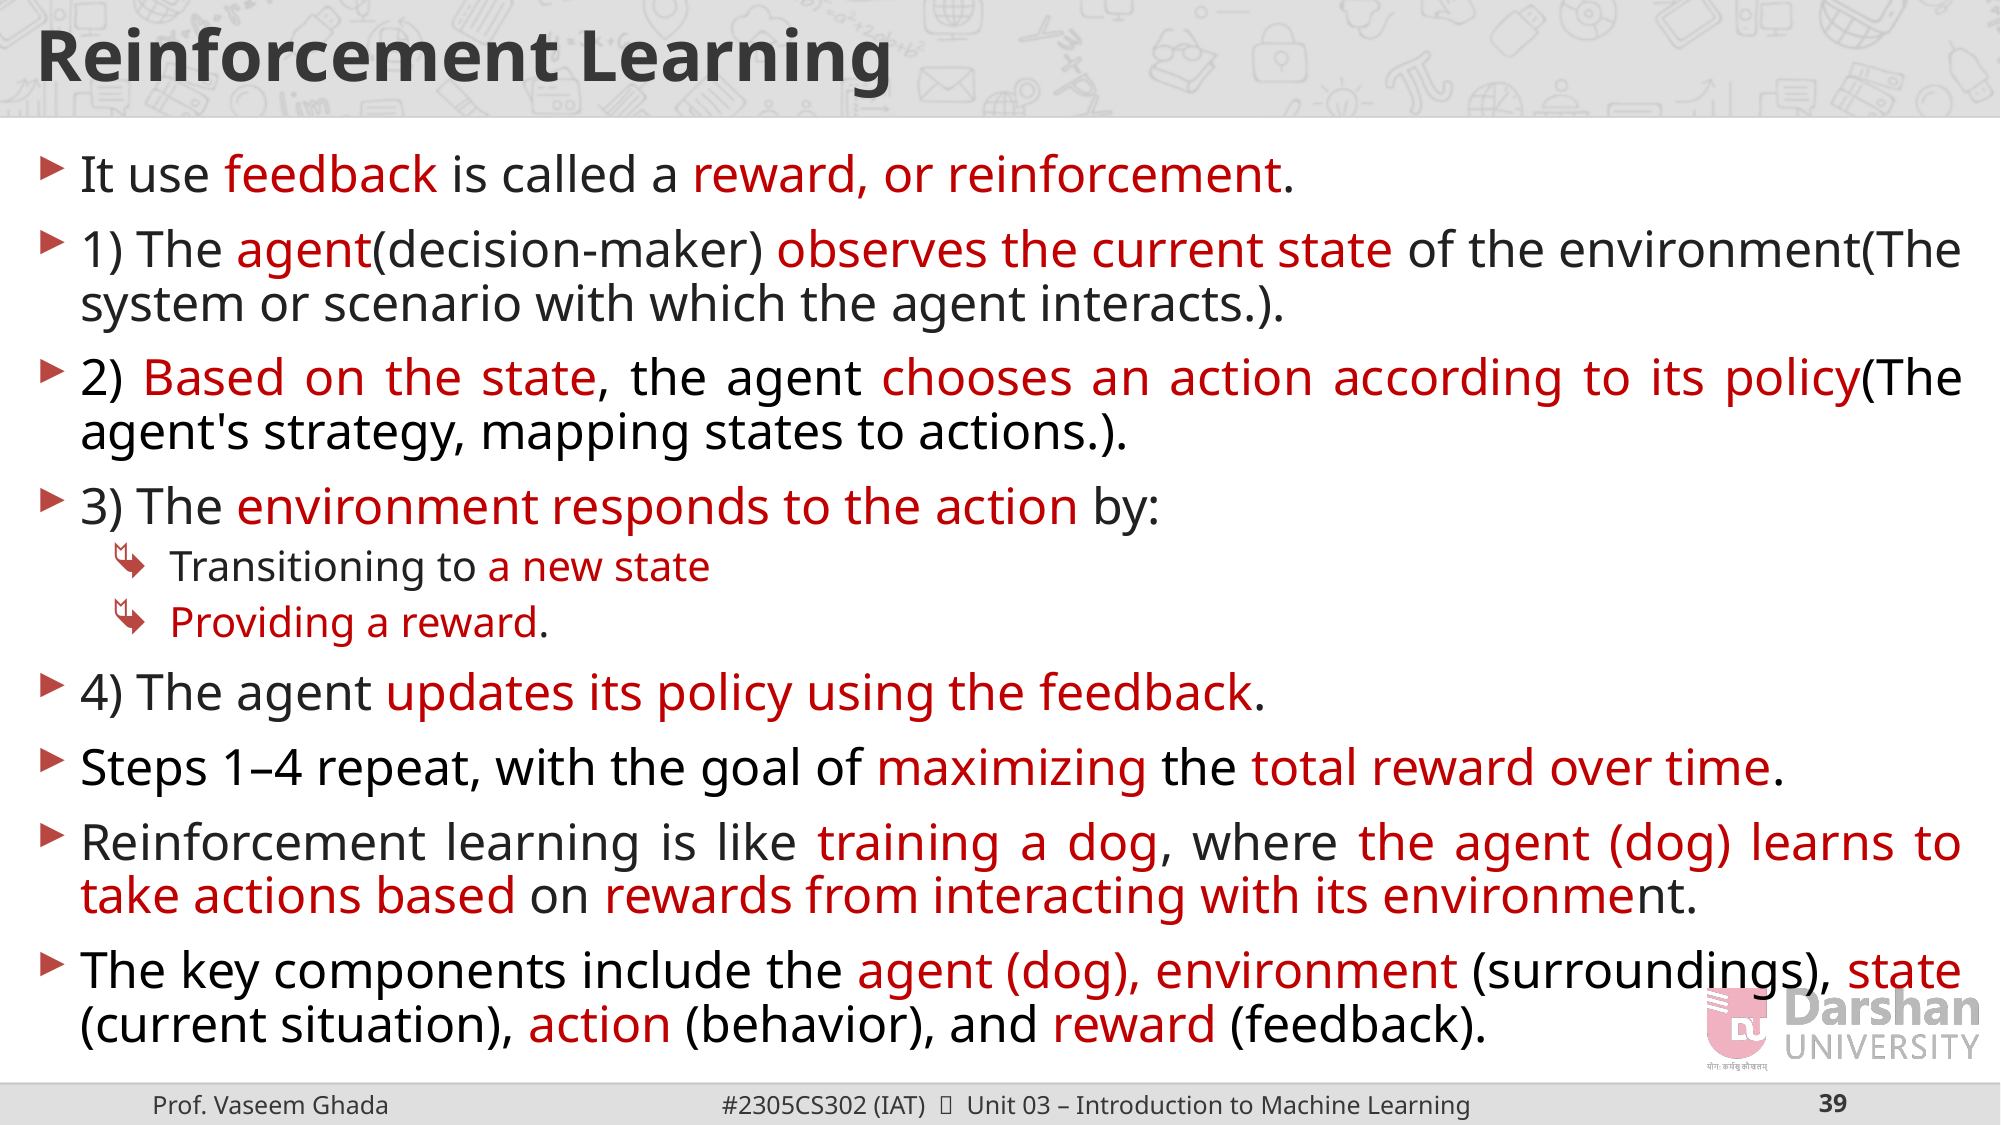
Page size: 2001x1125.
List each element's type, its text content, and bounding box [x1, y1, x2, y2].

list It use feedback is called a reward, or reinforcement. 1) The agent(decision-maker) observes the current state of the environment(The system or scenario with which the agent interacts.). 2) Based on the state, the agent chooses an action according to its policy(The agent's strategy, mapping states to actions.). 3) The environment responds to the action by: Transitioning to a new state Providing a reward. 4) The agent updates its policy using the feedback. Steps 1–4 repeat, with the goal of maximizing the total reward over time. Reinforcement learning is like training a dog, where the agent (dog) learns to take actions based on rewards from interacting with its environment. The key components include the agent (dog), environment (surroundings), state (current situation), action (behavior), and reward (feedback). [21, 141, 1979, 1059]
title Reinforcement Learning [0, 0, 2000, 117]
picture [1707, 1059, 1979, 1071]
